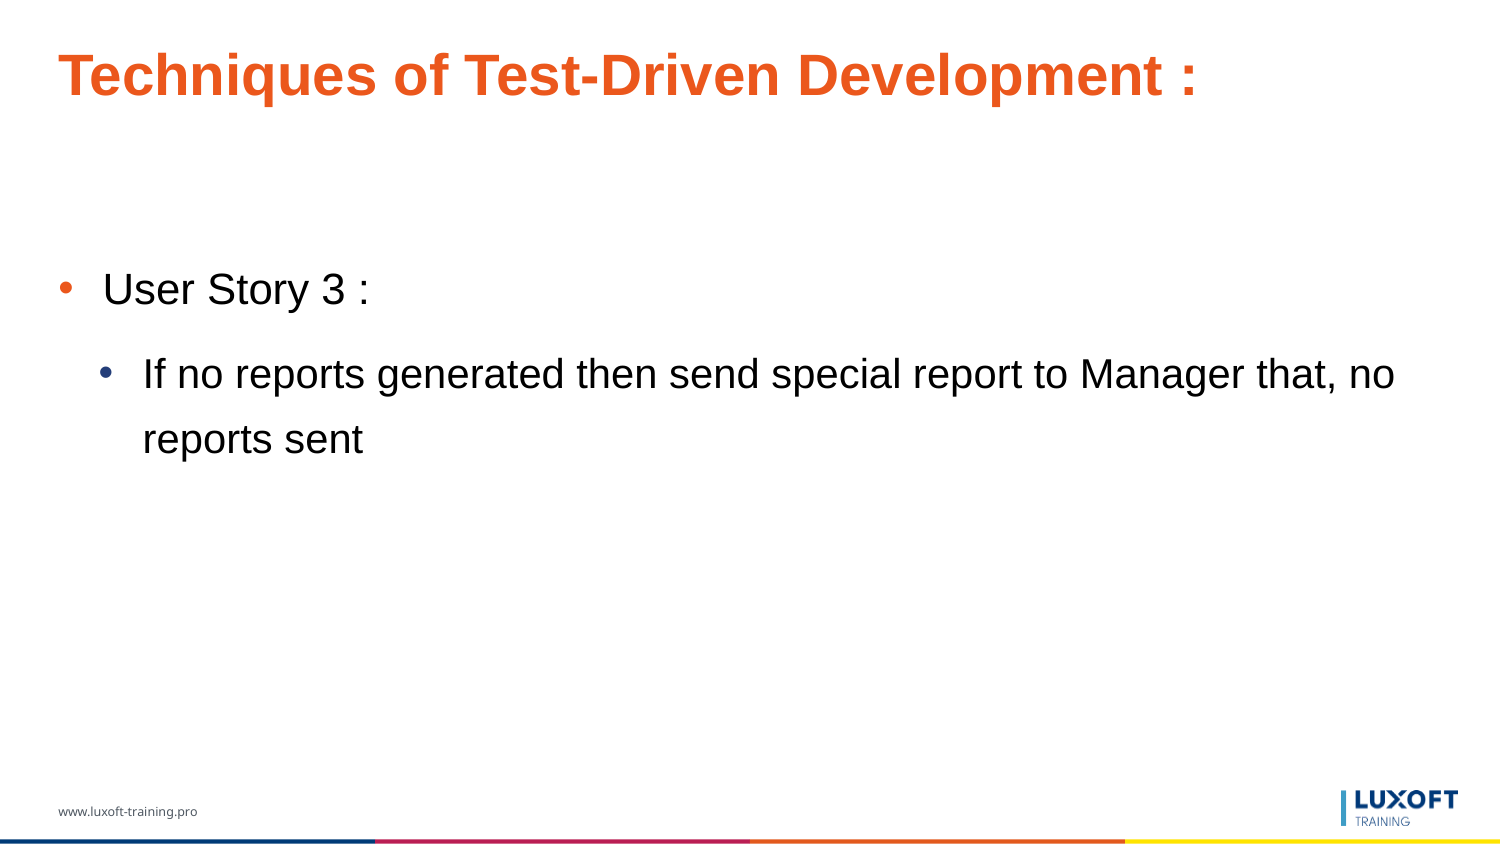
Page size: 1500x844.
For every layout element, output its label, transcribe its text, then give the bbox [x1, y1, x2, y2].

picture [1341, 790, 1458, 826]
title Techniques of Test-Driven Development : [47, 75, 1457, 138]
list User Story 3 : If no reports generated then send special report to Manager that, no reports sent [47, 239, 1457, 771]
